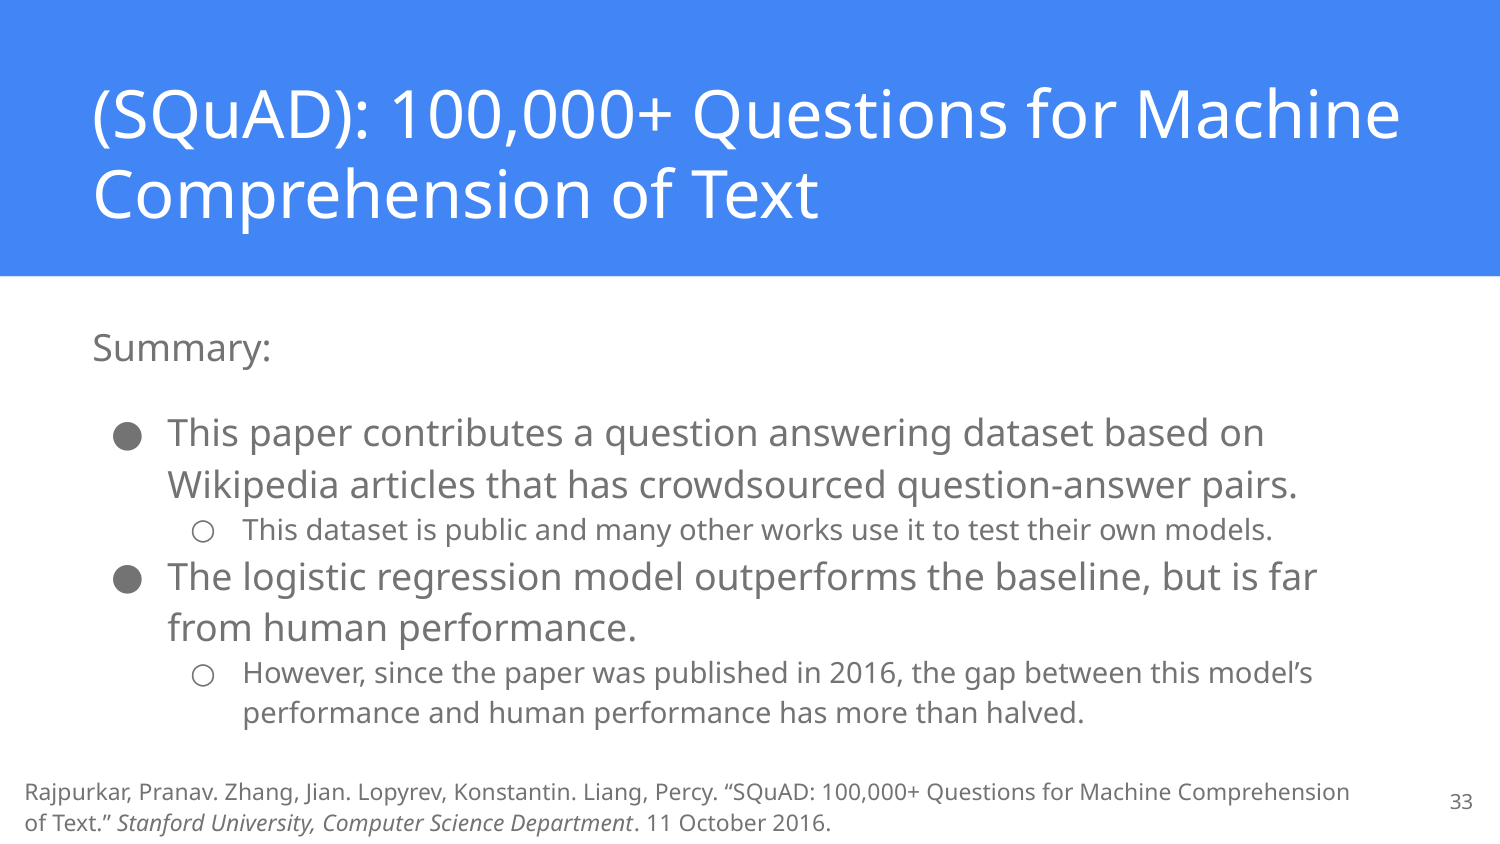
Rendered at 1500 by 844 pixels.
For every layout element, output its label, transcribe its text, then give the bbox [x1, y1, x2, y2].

list Rajpurkar, Pranav. Zhang, Jian. Lopyrev, Konstantin. Liang, Percy. “SQuAD: 100,000+ Questions for Machine Comprehension of Text.” Stanford University, Computer Science Department. 11 October 2016. [9, 757, 1385, 832]
title (SQuAD): 100,000+ Questions for Machine Comprehension of Text [77, 121, 1427, 248]
slide_number ‹#› [1398, 770, 1489, 835]
list Summary: This paper contributes a question answering dataset based on Wikipedia articles that has crowdsourced question-answer pairs. This dataset is public and many other works use it to test their own models. The logistic regression model outperforms the baseline, but is far from human performance. However, since the paper was published in 2016, the gap between this model’s performance and human performance has more than halved. [77, 302, 1427, 747]
